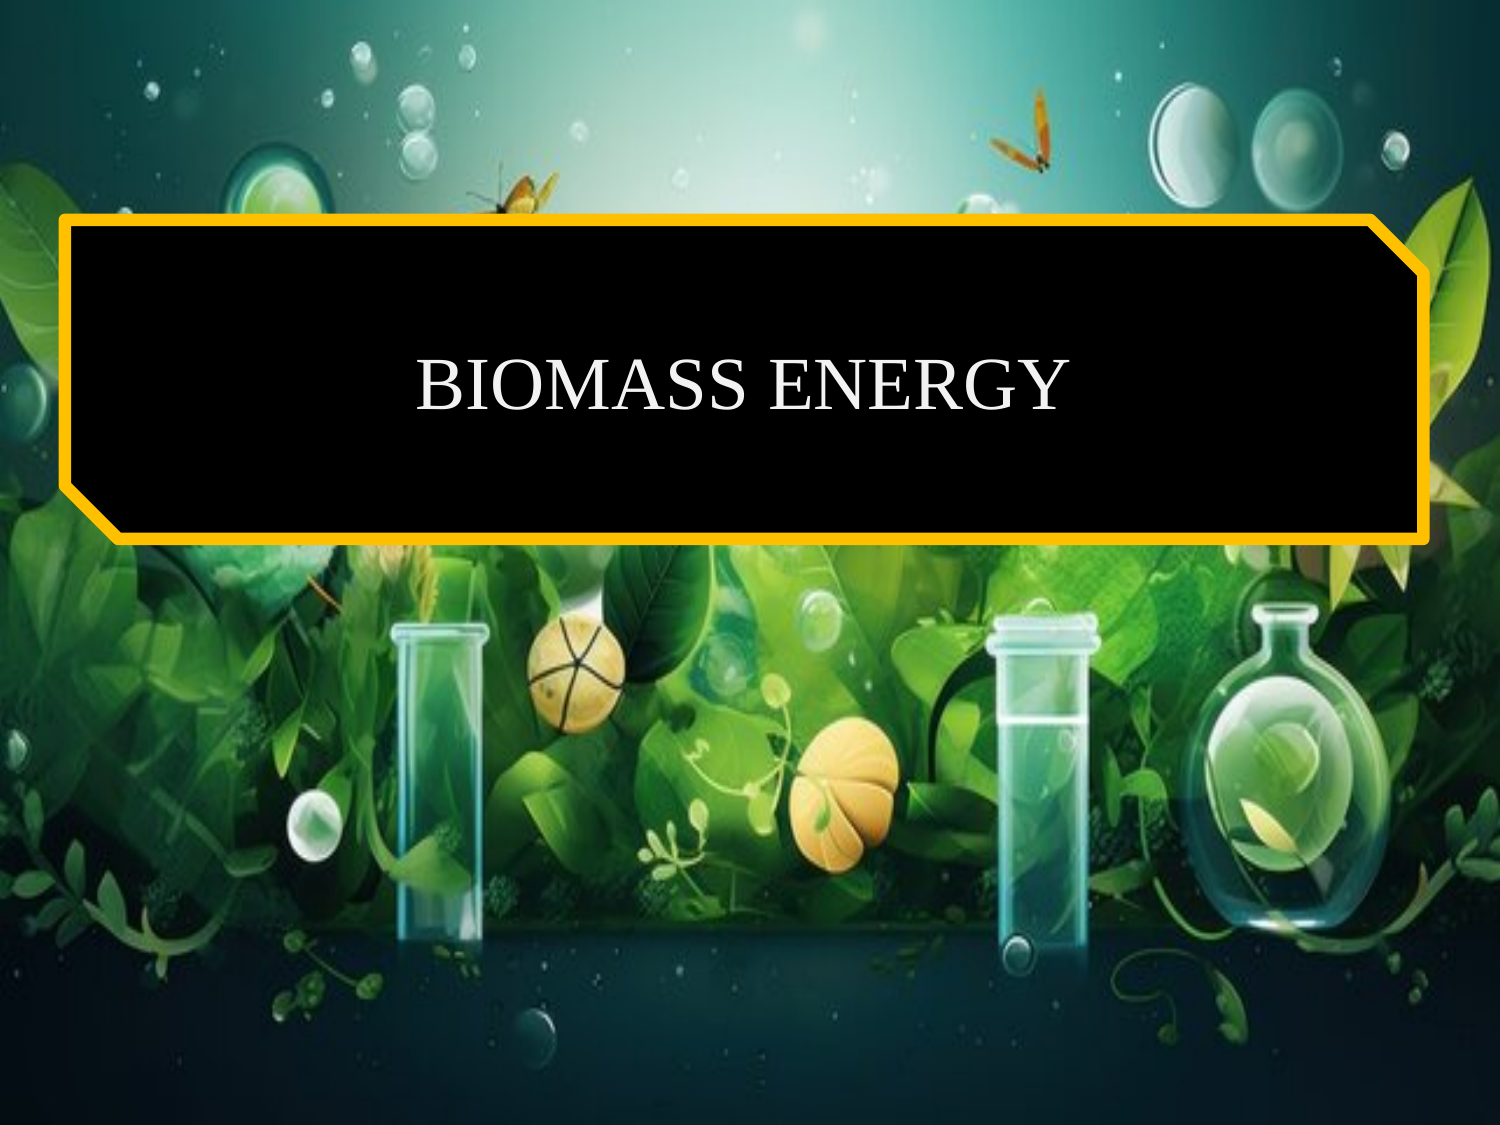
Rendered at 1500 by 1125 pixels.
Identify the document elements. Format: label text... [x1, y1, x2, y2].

picture [0, 0, 1500, 1125]
text_box BIOMASS ENERGY [62, 217, 1426, 541]
